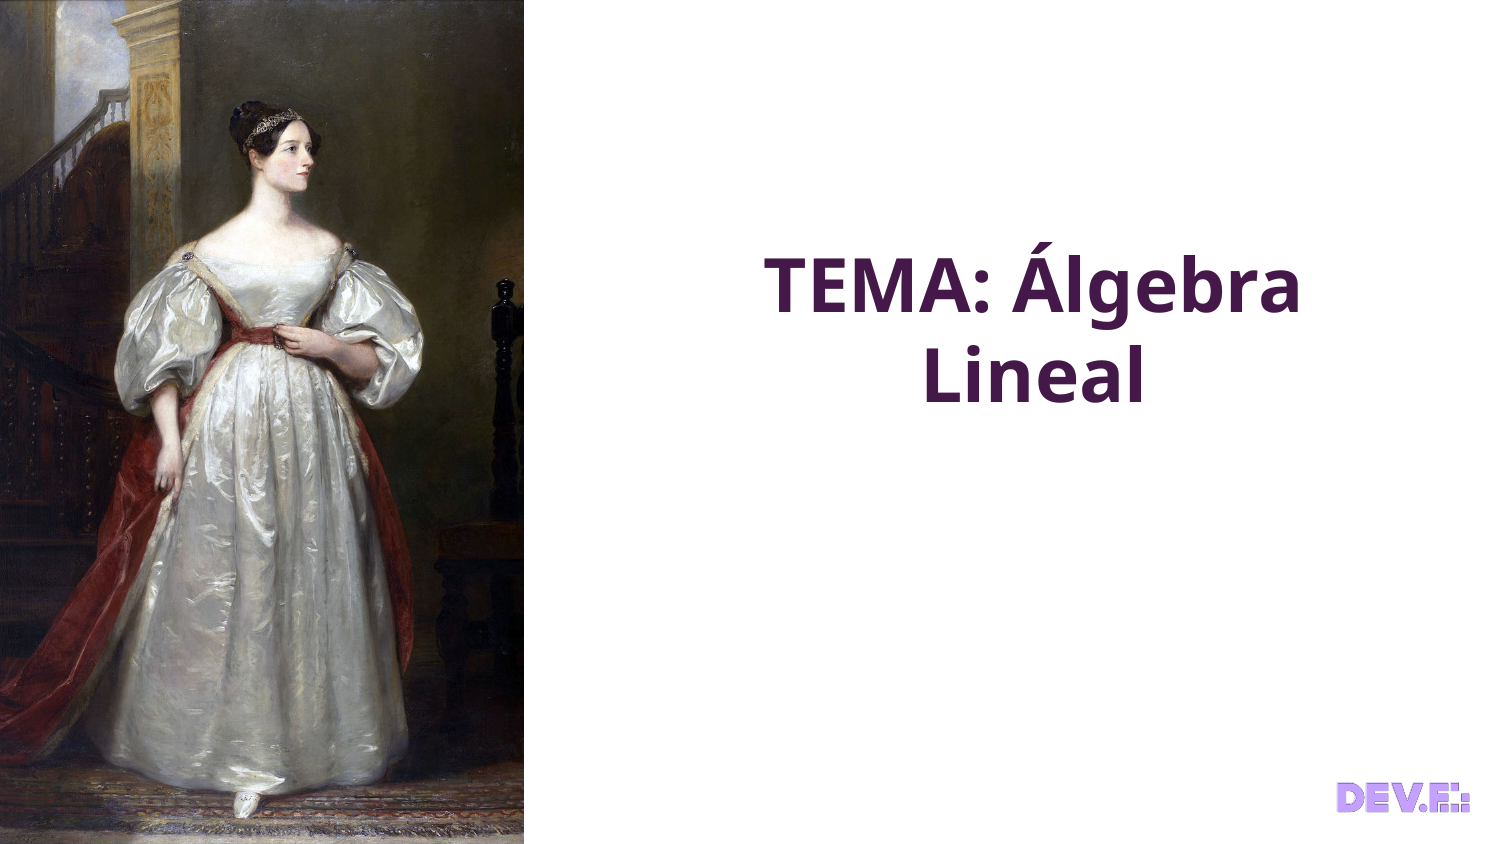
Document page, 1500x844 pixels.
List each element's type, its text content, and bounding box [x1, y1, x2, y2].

text_box TEMA: Álgebra Lineal [671, 222, 1397, 621]
picture [0, 0, 524, 844]
picture [1330, 776, 1474, 818]
